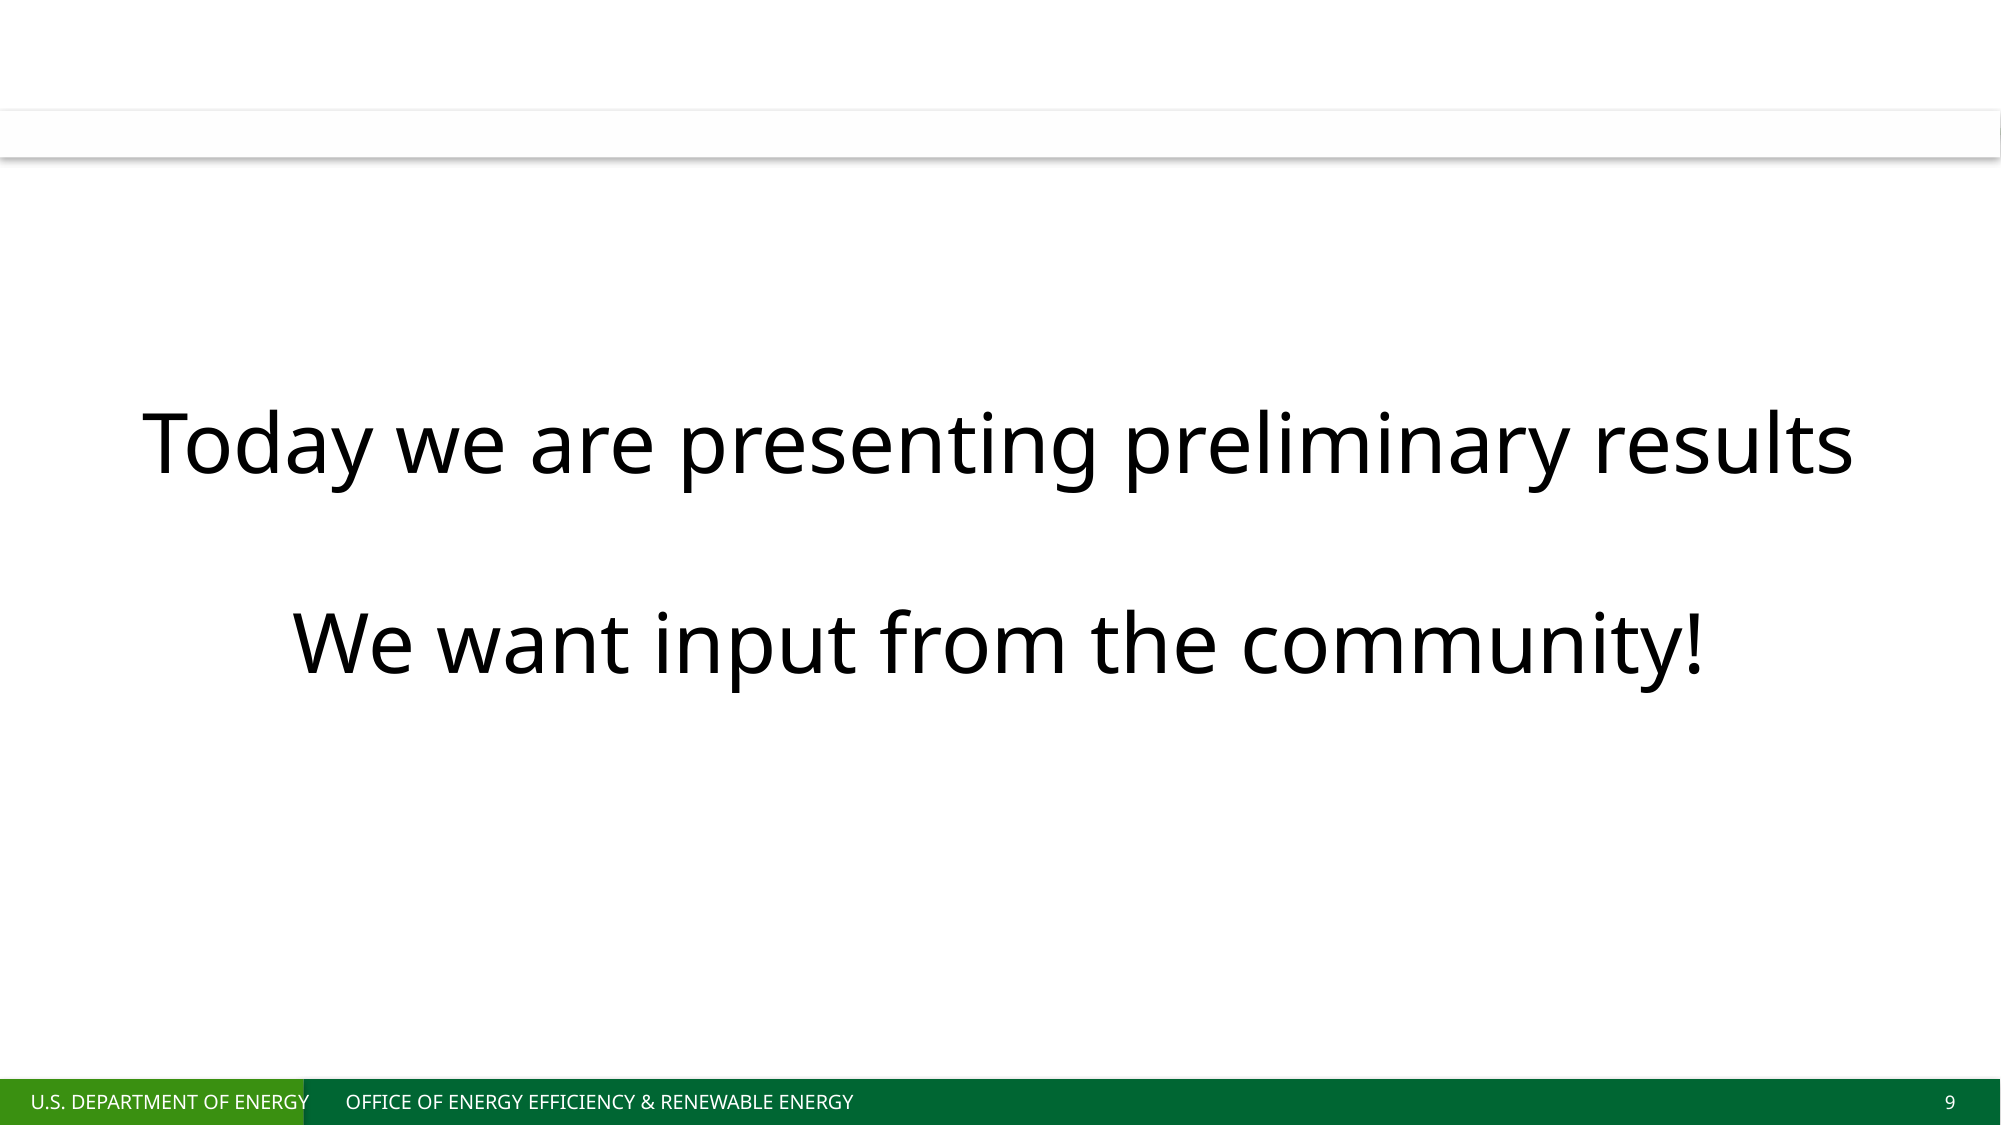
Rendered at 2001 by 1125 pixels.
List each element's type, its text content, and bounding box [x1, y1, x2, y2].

text_box Today we are presenting preliminary results We want input from the community! [128, 383, 1872, 698]
